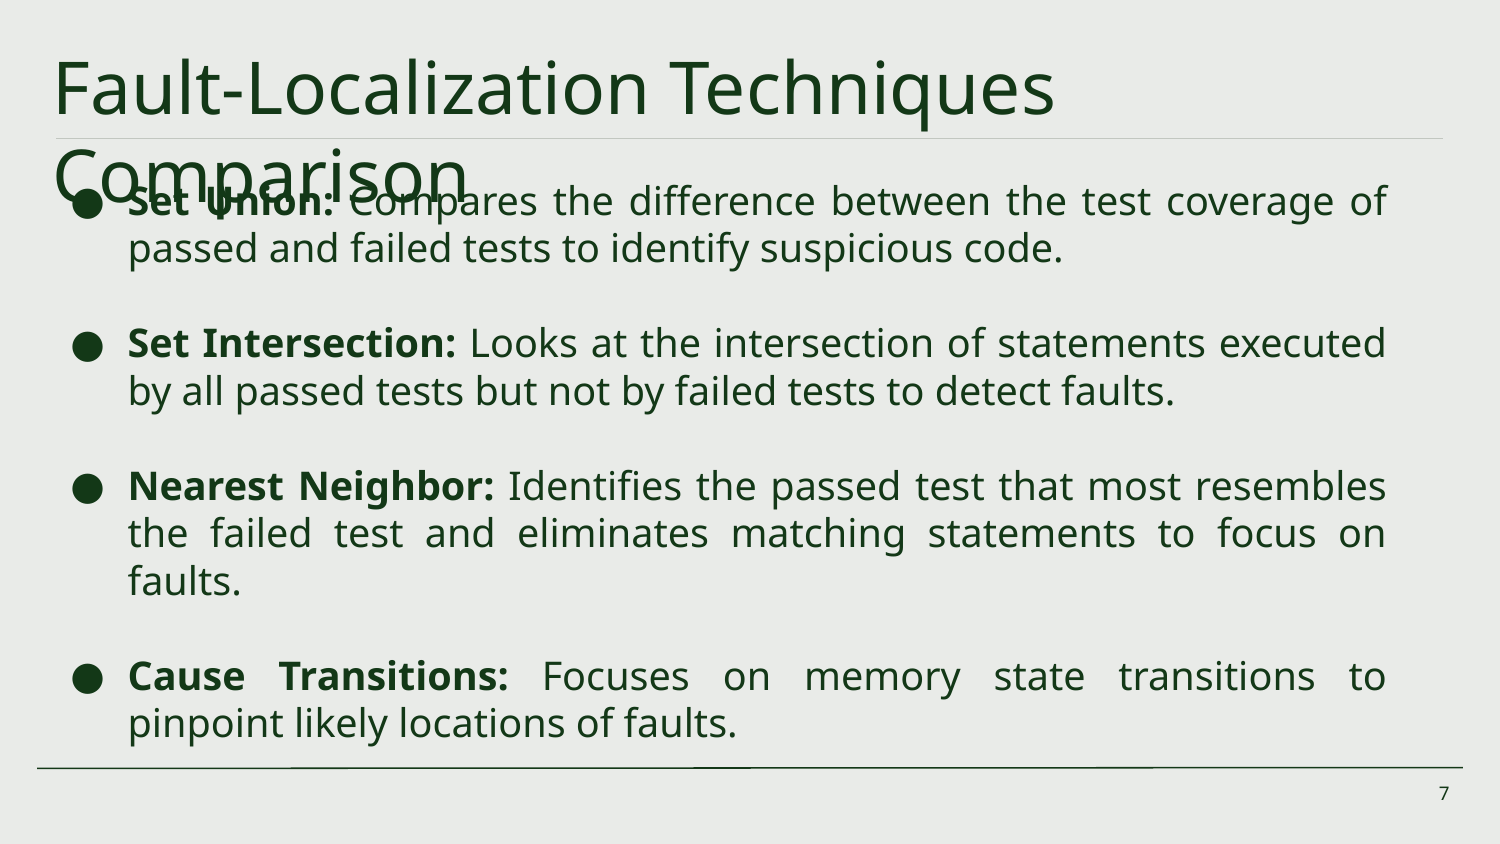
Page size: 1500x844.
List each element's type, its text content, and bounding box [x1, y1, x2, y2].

title Set Union: Compares the difference between the test coverage of passed and failed tests to identify suspicious code. Set Intersection: Looks at the intersection of statements executed by all passed tests but not by failed tests to detect faults. Nearest Neighbor: Identifies the passed test that most resembles the failed test and eliminates matching statements to focus on faults. Cause Transitions: Focuses on memory state transitions to pinpoint likely locations of faults. [37, 160, 1403, 750]
slide_number ‹#› [1218, 767, 1465, 821]
title Fault-Localization Techniques Comparison [37, 26, 1463, 161]
